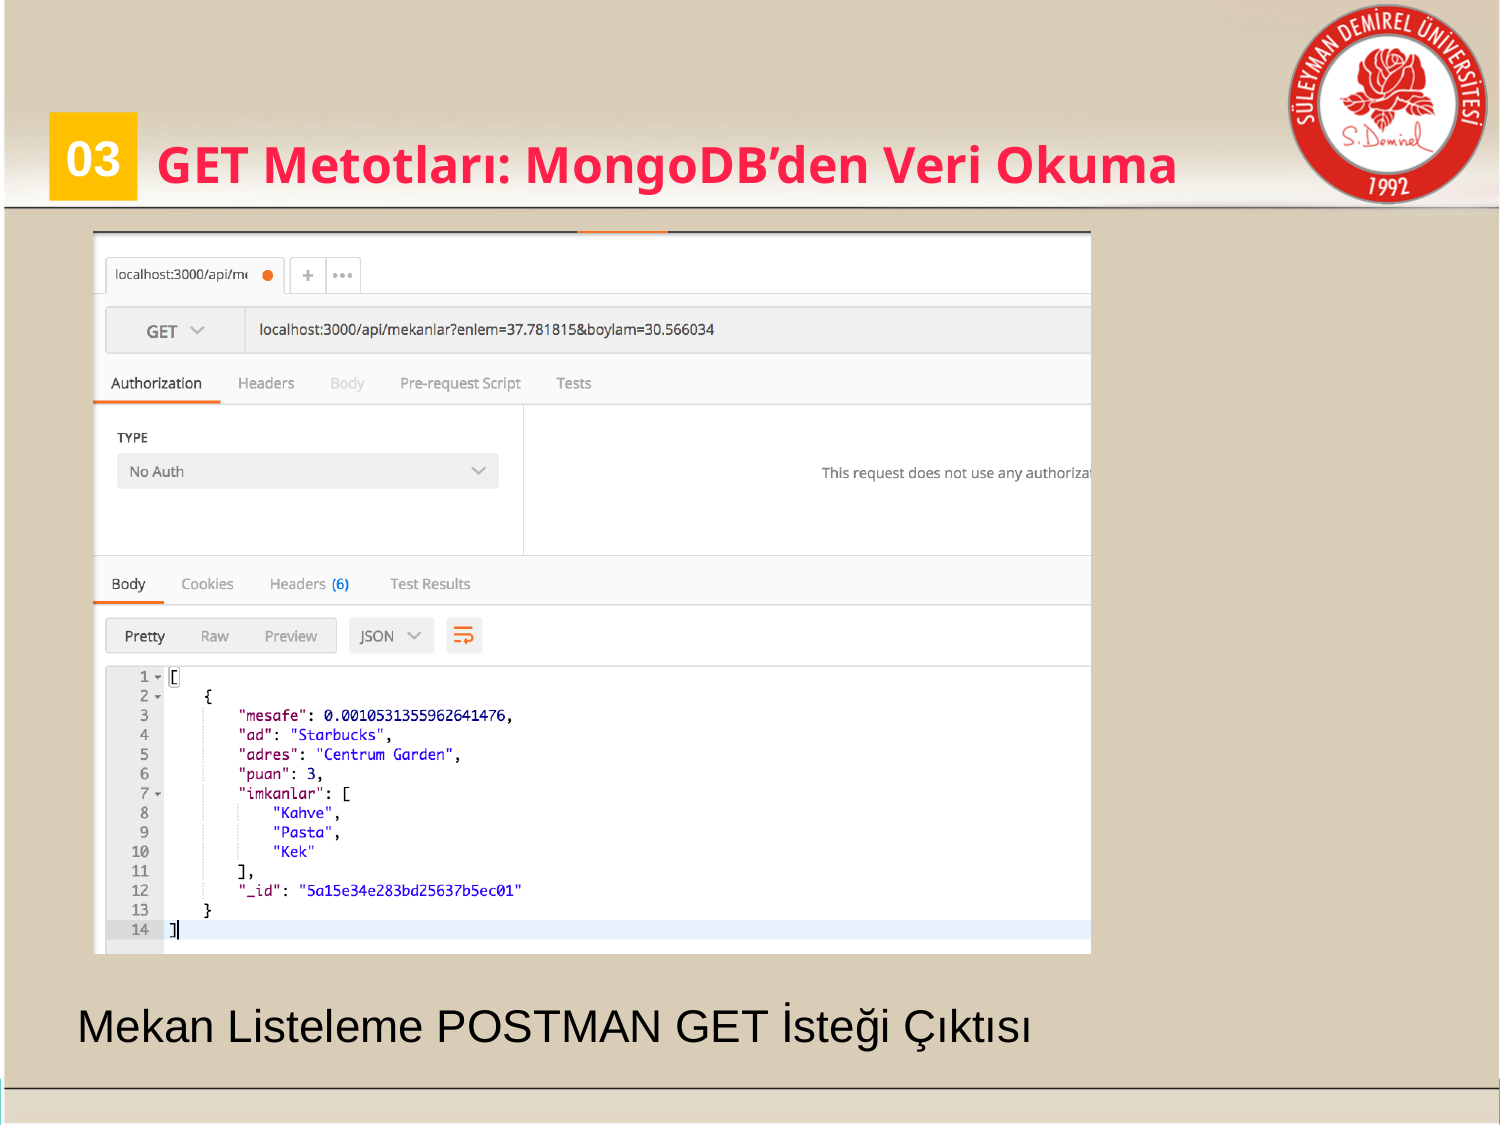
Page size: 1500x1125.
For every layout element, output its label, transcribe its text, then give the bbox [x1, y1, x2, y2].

text_box 03 [49, 112, 138, 201]
text_box Mekan Listeleme POSTMAN GET İsteği Çıktısı [0, 988, 1137, 1059]
text_box GET Metotları: MongoDB’den Veri Okuma [142, 125, 1330, 201]
picture [0, 0, 1500, 1125]
